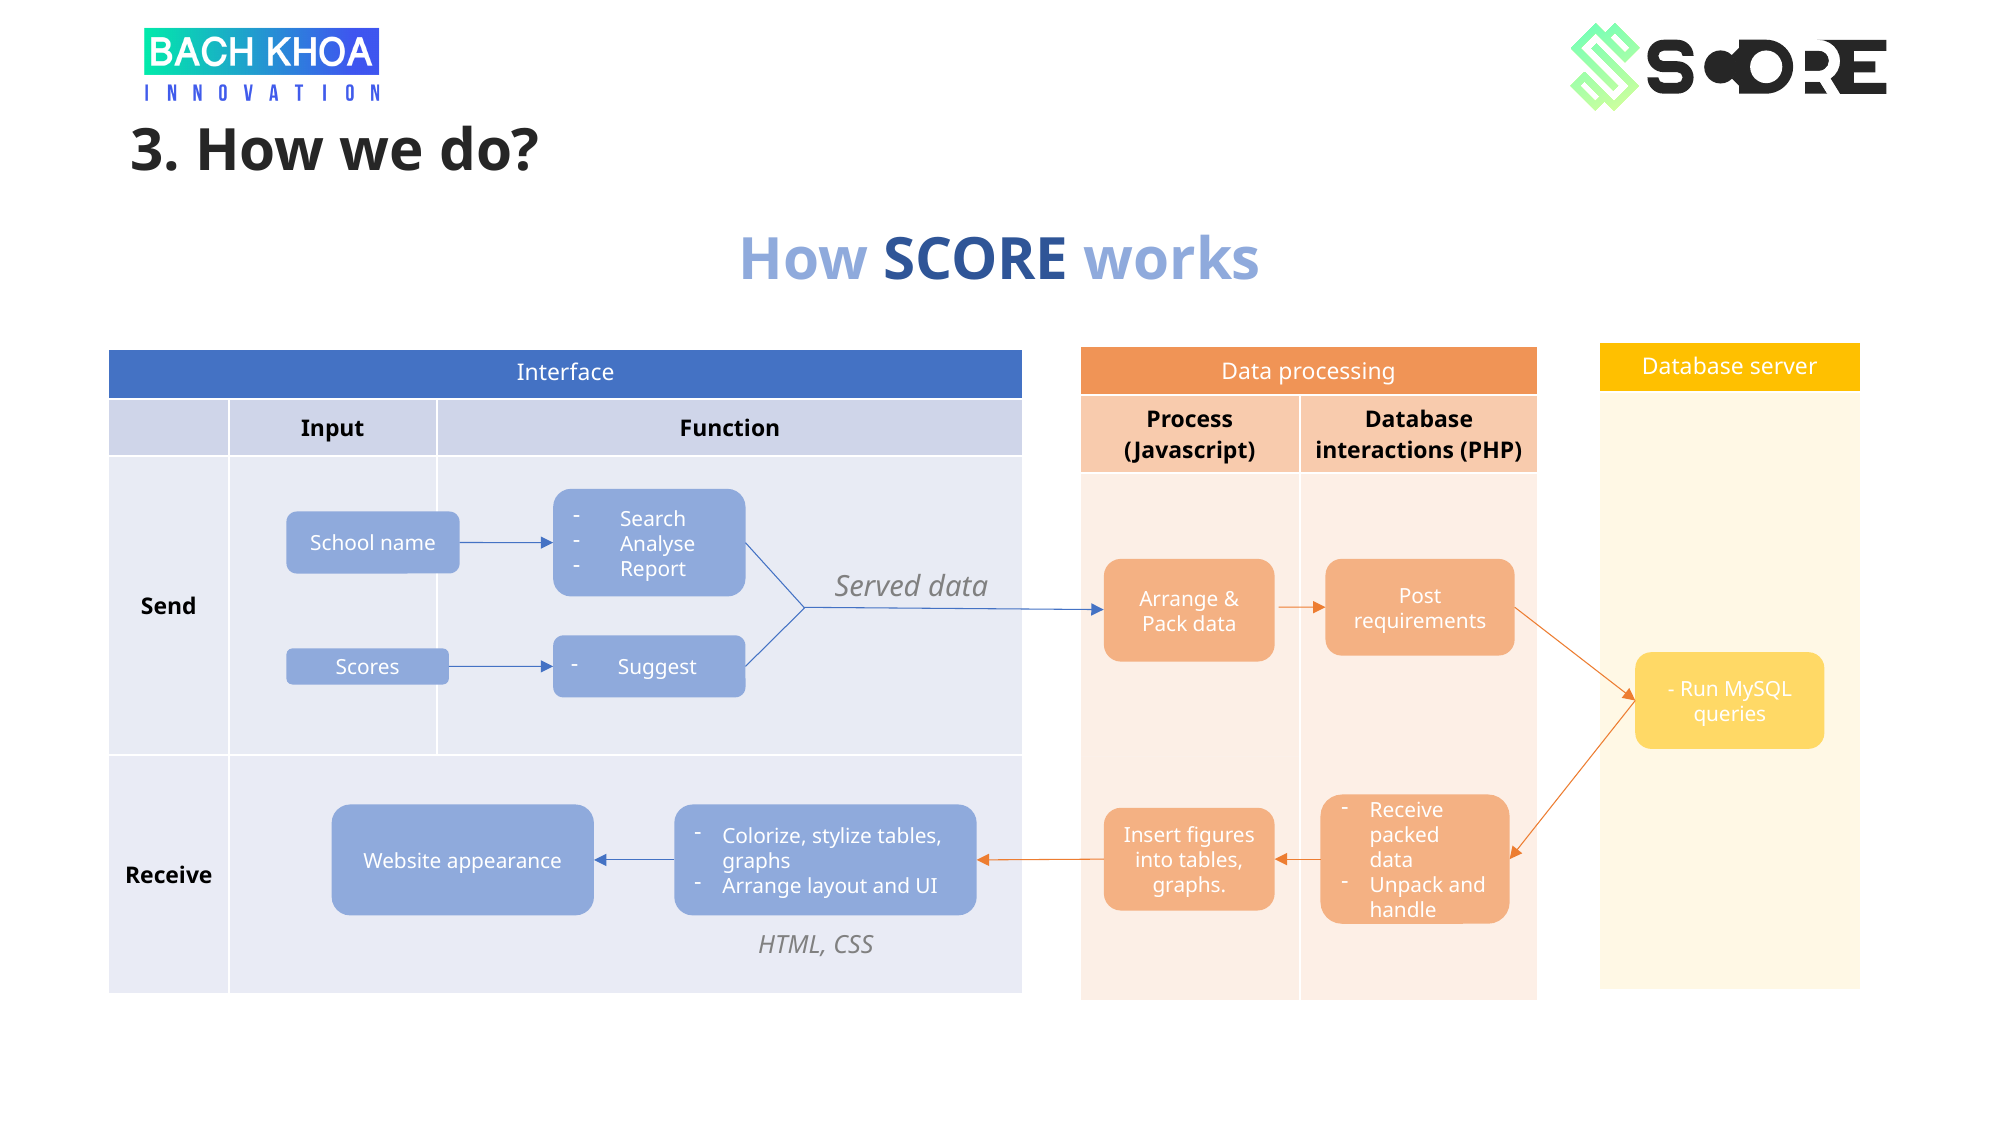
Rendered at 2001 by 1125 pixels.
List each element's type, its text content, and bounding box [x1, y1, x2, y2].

text_box Post requirements [1324, 557, 1516, 657]
text_box School name [285, 510, 461, 575]
text_box Suggest [552, 634, 747, 699]
table_cell [438, 610, 1022, 754]
table_cell [438, 457, 1022, 606]
text_box Colorize, stylize tables, graphs Arrange layout and UI [673, 803, 978, 917]
text_box Scores [285, 647, 450, 686]
text_box [1806, 83, 1826, 95]
table_cell [438, 544, 745, 665]
table_cell [1301, 756, 1509, 859]
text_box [1509, 700, 1636, 860]
table_header Interface [109, 350, 1022, 398]
table_cell [1081, 860, 1299, 1000]
text_box [1569, 42, 1641, 113]
table_cell Function [438, 400, 1022, 455]
text_box [1806, 52, 1827, 69]
text_box 3. How we do? [115, 104, 555, 189]
table_cell [1301, 608, 1514, 756]
table_cell [1301, 860, 1537, 1000]
text_box [1703, 49, 1738, 85]
table_cell [1600, 393, 1860, 989]
picture [139, 23, 384, 107]
table_cell Send [109, 457, 228, 754]
text_box [1732, 38, 1792, 95]
table_cell [1081, 474, 1299, 756]
text_box Search Analyse Report [552, 487, 747, 598]
table_header Database server [1600, 343, 1860, 391]
table_cell Process (Javascript) [1081, 396, 1299, 472]
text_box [1514, 607, 1636, 700]
text_box Served data [819, 560, 1024, 607]
text_box [1749, 49, 1784, 85]
text_box [1792, 38, 1839, 95]
table_cell [230, 756, 1022, 993]
table_cell Database interactions (PHP) [1301, 396, 1537, 472]
text_box [1817, 38, 1888, 95]
text_box Arrange & Pack data [1102, 557, 1276, 663]
table_cell [1081, 756, 1299, 859]
table_header Data processing [1081, 347, 1537, 394]
table_cell Input [230, 400, 436, 455]
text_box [745, 608, 805, 667]
table_cell [230, 457, 436, 754]
text_box How SCORE works [674, 213, 1326, 299]
text_box Website appearance [330, 803, 596, 917]
table_cell Receive [109, 756, 228, 993]
text_box [1569, 21, 1641, 92]
text_box [1646, 38, 1695, 95]
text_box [745, 542, 805, 608]
table_cell [109, 400, 228, 455]
text_box Insert figures into tables, graphs. [1102, 806, 1276, 912]
text_box - Run MySQL queries [1636, 651, 1826, 750]
text_box Receive packed data Unpack and handle [1319, 793, 1511, 925]
table_cell [1301, 474, 1537, 607]
text_box HTML, CSS [712, 921, 920, 966]
